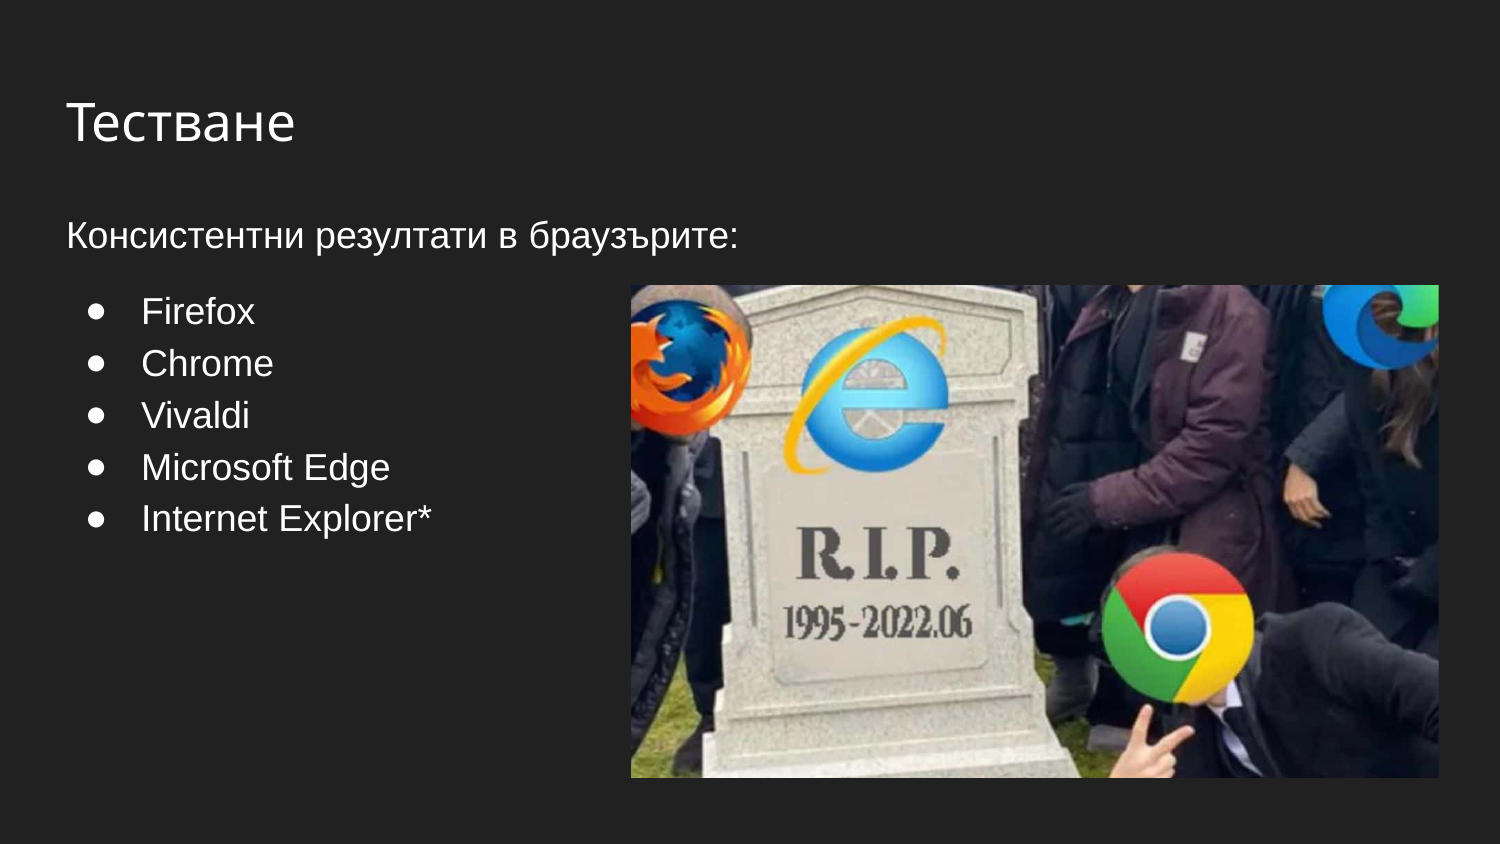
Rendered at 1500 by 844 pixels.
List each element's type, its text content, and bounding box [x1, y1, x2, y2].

list Консистентни резултати в браузърите: Firefox Chrome Vivaldi Microsoft Edge Internet Explorer* [51, 189, 1449, 750]
title Тестване [51, 72, 1449, 167]
picture [630, 285, 1439, 778]
